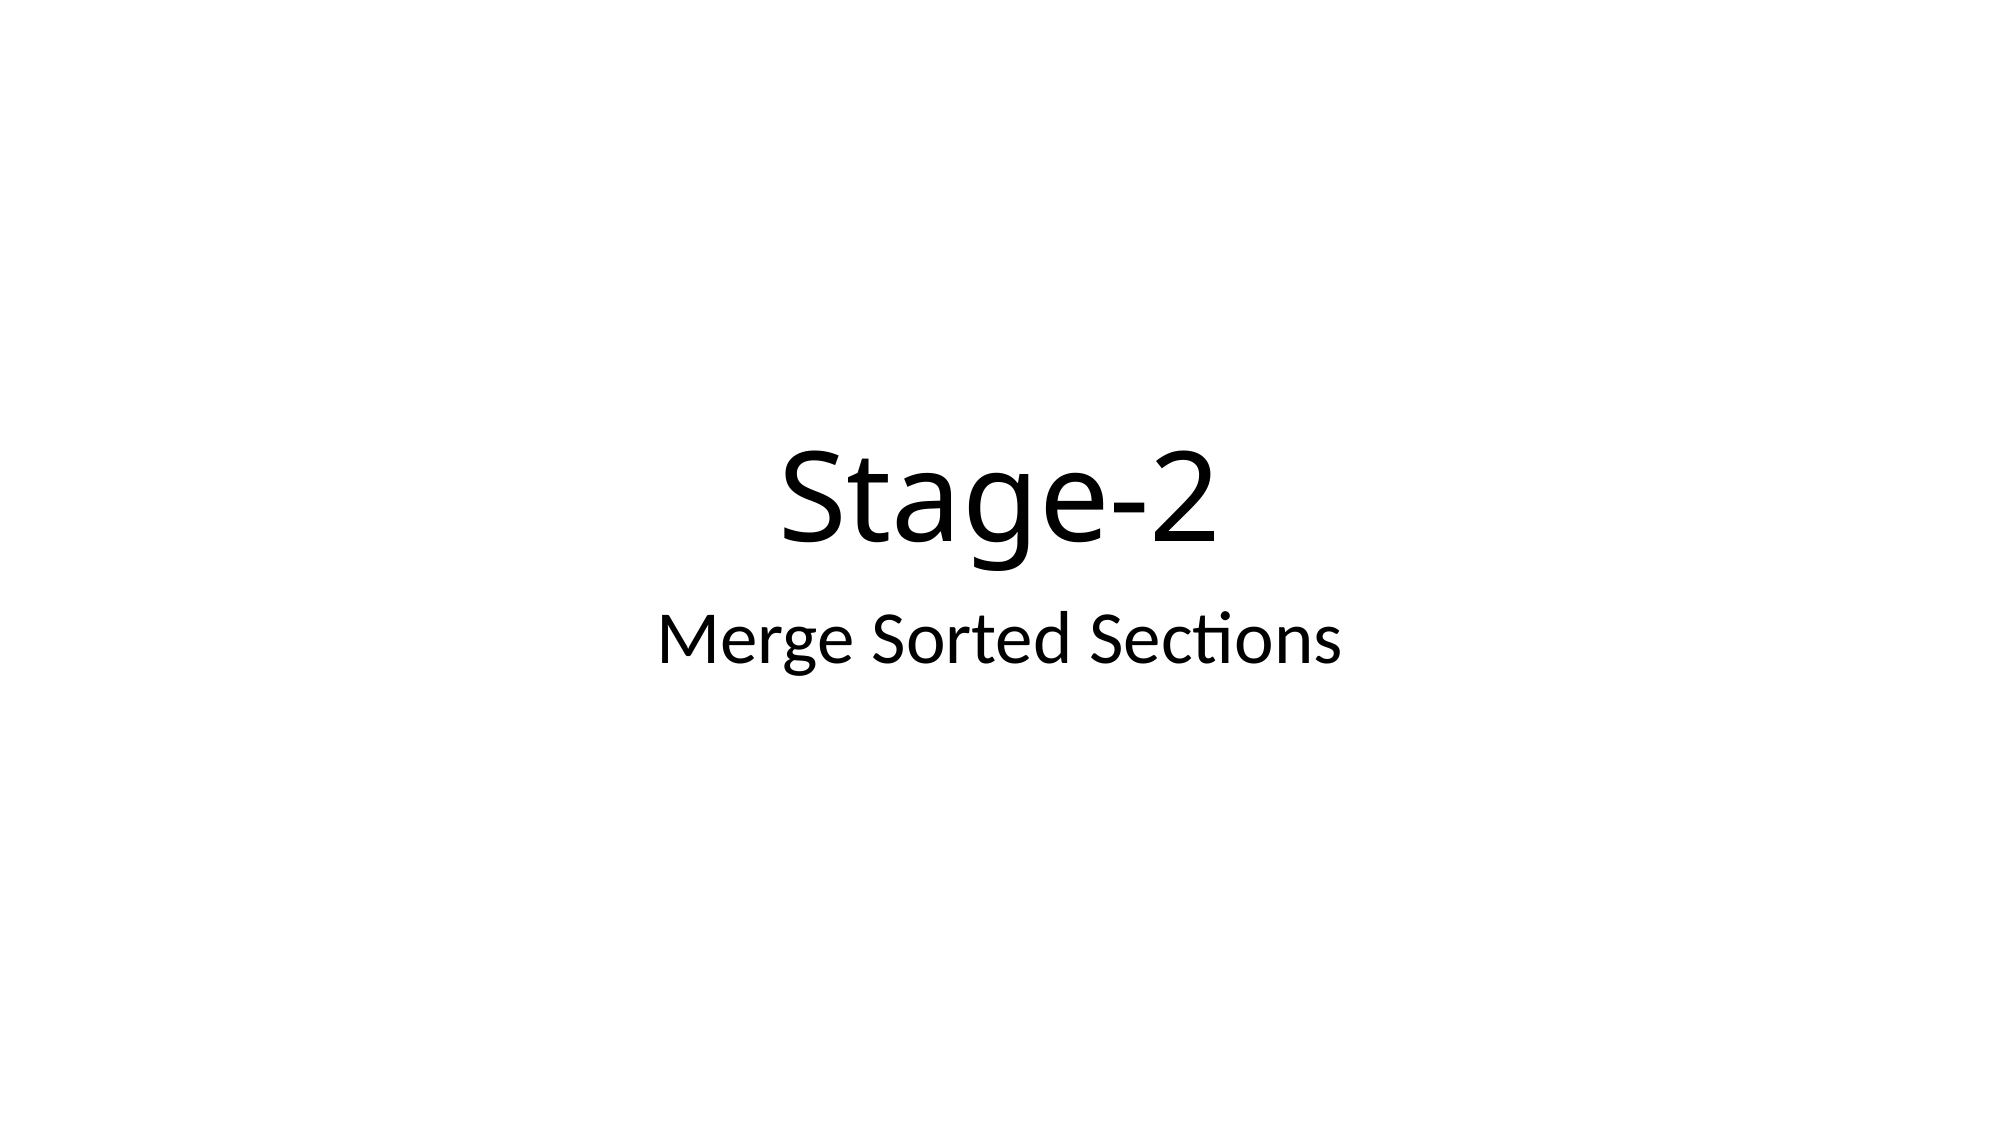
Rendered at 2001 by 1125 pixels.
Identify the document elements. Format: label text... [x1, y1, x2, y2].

subtitle Merge Sorted Sections [249, 590, 1750, 863]
title Stage-2 [249, 184, 1750, 576]
